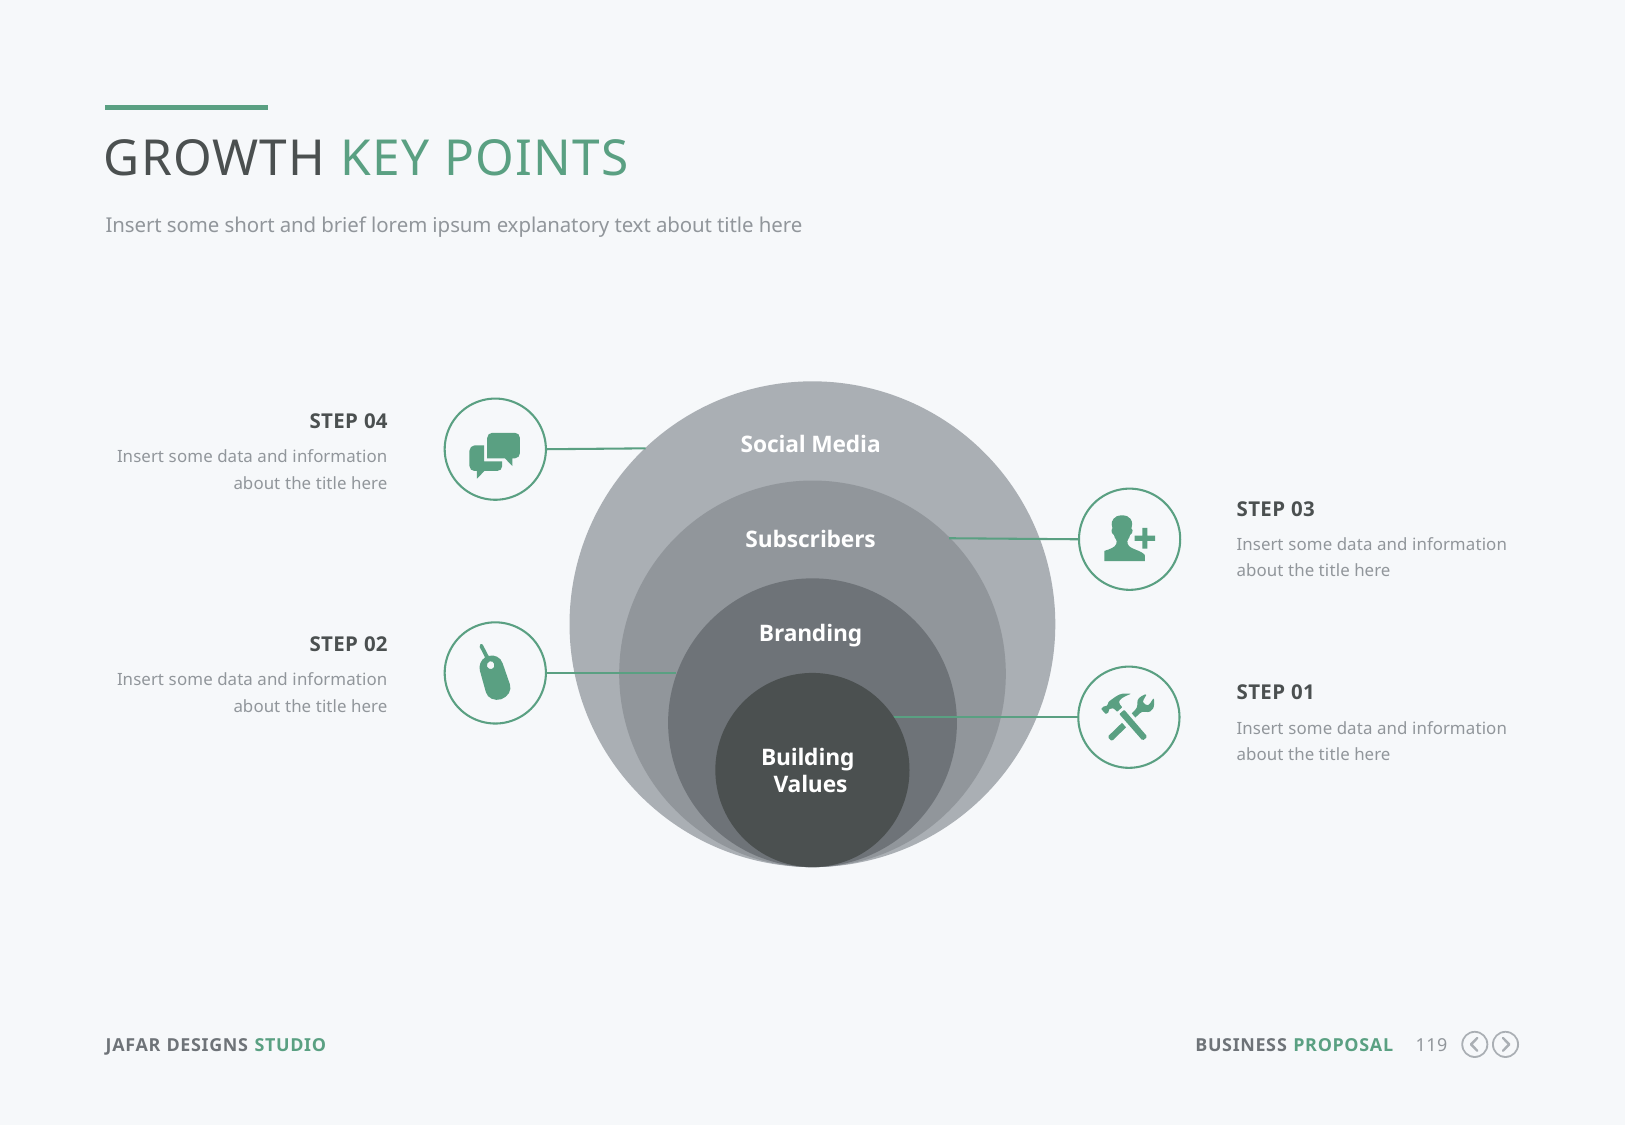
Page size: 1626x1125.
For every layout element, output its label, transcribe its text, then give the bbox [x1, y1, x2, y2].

text_box [568, 380, 1041, 672]
text_box [667, 577, 958, 867]
text_box [618, 674, 782, 866]
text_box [444, 622, 546, 724]
text_box [573, 674, 772, 865]
text_box [714, 671, 911, 869]
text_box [105, 408, 388, 494]
text_box Social Media [730, 429, 891, 457]
text_box [618, 479, 1007, 716]
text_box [1078, 666, 1180, 768]
list Insert some short and brief lorem ipsum explanatory text about title here [105, 209, 1519, 241]
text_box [1078, 488, 1181, 590]
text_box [105, 631, 388, 717]
list Growth Key Points [103, 125, 1518, 188]
text_box [955, 540, 1057, 716]
text_box Building Values [730, 742, 891, 797]
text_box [1236, 496, 1519, 582]
text_box [843, 718, 1002, 866]
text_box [1236, 679, 1519, 765]
text_box Branding [730, 619, 891, 647]
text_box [444, 398, 546, 500]
text_box Subscribers [730, 524, 891, 553]
text_box [853, 718, 1038, 865]
